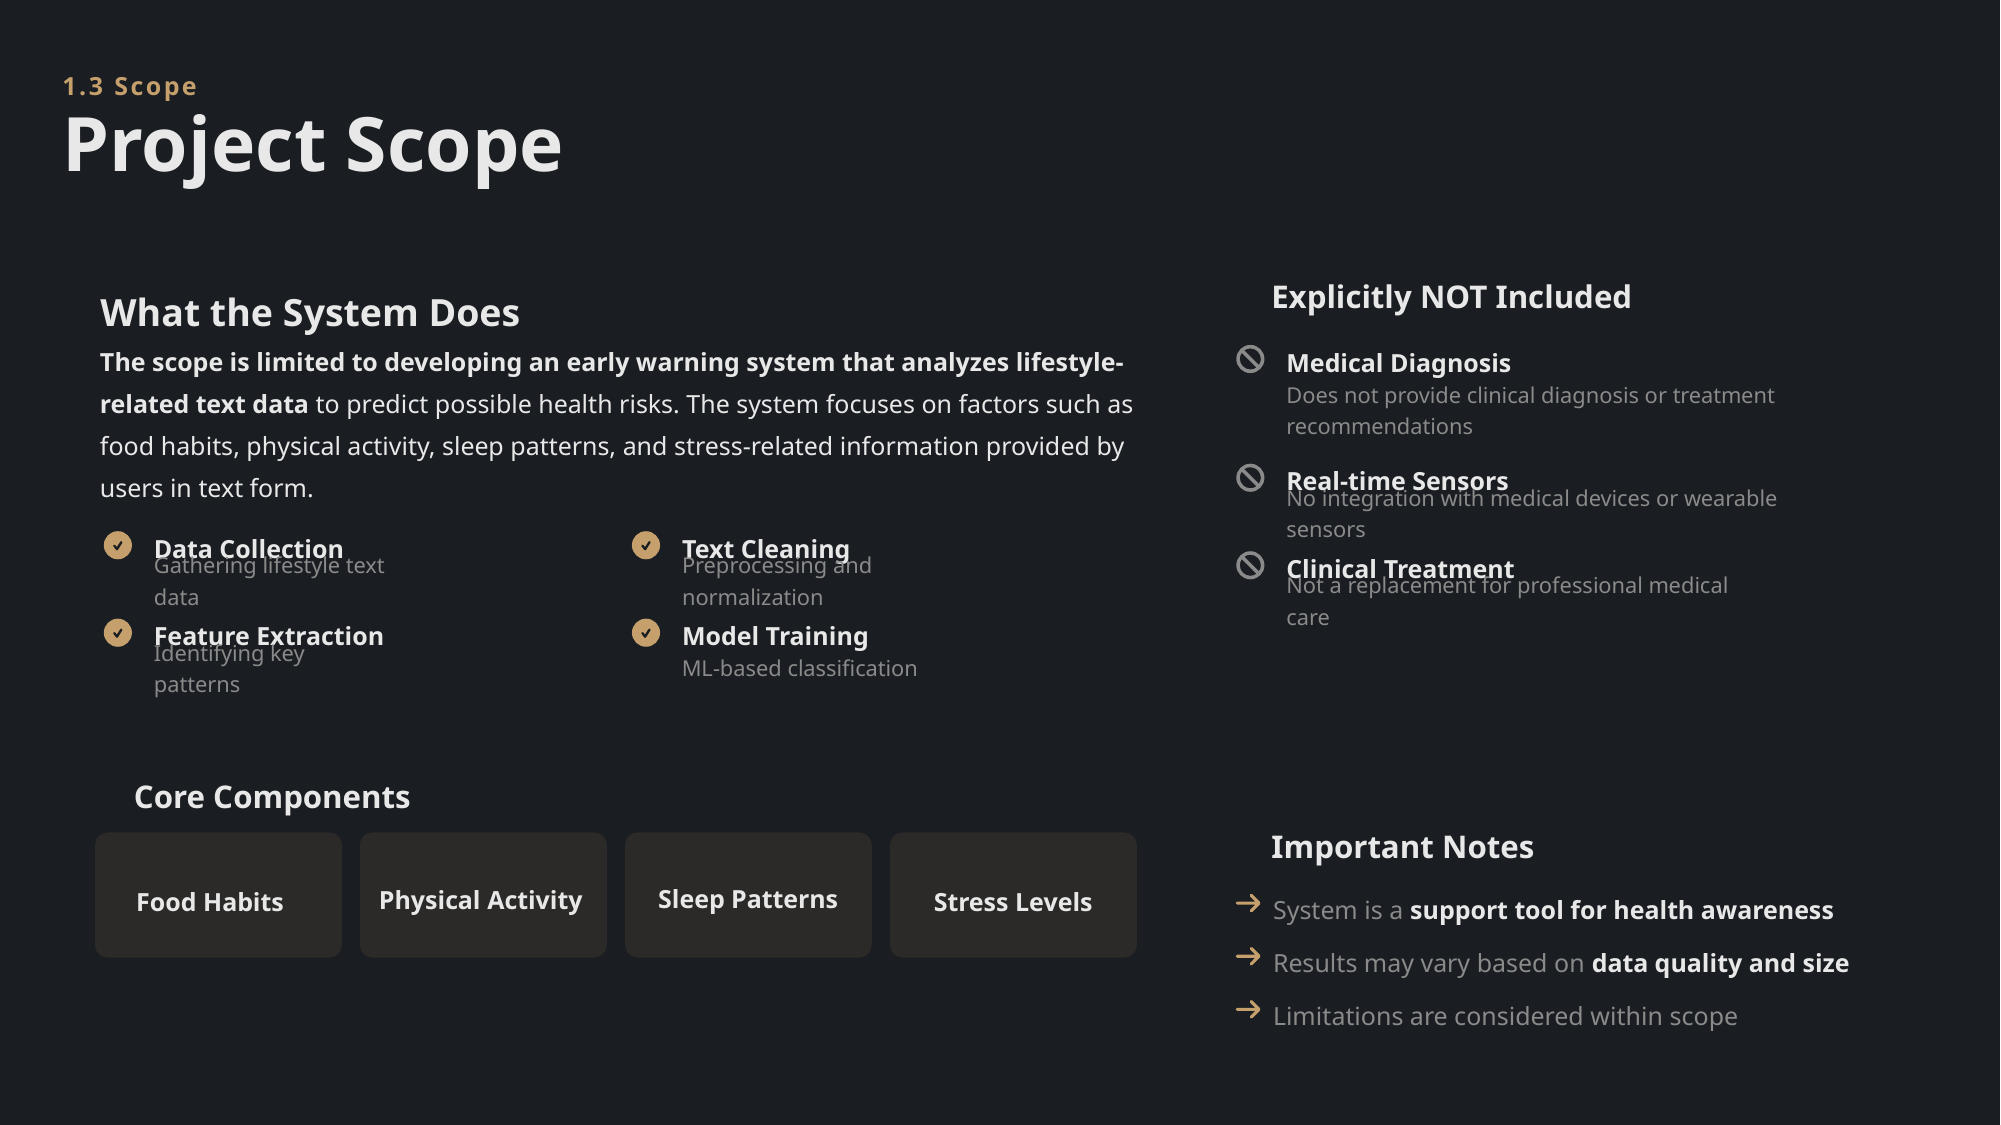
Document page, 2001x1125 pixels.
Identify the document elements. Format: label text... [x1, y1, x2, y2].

text_box No integration with medical devices or wearable sensors [1286, 495, 1843, 527]
text_box Important Notes [1271, 820, 1920, 865]
text_box Results may vary based on data quality and size [1273, 936, 1917, 977]
text_box Identifying key patterns [153, 649, 390, 682]
text_box Real-time Sensors [1286, 457, 1845, 495]
text_box The scope is limited to developing an early warning system that analyzes lifestyle-related text data to predict possible health risks. The system focuses on factors such as food habits, physical activity, sleep patterns, and stress-related information provided by users in text form. [99, 337, 1150, 500]
text_box Feature Extraction [153, 612, 392, 650]
text_box [1236, 463, 1265, 492]
text_box Does not provide clinical diagnosis or treatment recommendations [1286, 376, 1917, 439]
text_box Food Habits [99, 878, 322, 916]
text_box [631, 531, 661, 560]
text_box Not a replacement for professional medical care [1286, 582, 1762, 614]
text_box System is a support tool for health awareness [1273, 883, 1917, 924]
text_box [103, 531, 132, 560]
text_box Model Training [682, 612, 923, 650]
text_box 1.3 Scope [62, 62, 1950, 100]
text_box Sleep Patterns [637, 875, 860, 914]
text_box ML-based classification [681, 649, 921, 682]
text_box [1235, 1000, 1261, 1019]
text_box [1236, 344, 1265, 374]
text_box [94, 832, 342, 958]
text_box What the System Does [100, 284, 1118, 335]
text_box Project Scope [62, 112, 1975, 188]
text_box [624, 832, 872, 958]
text_box Text Cleaning [682, 525, 1014, 563]
text_box Explicitly NOT Included [1271, 270, 1920, 314]
text_box Gathering lifestyle text data [153, 562, 431, 594]
text_box Stress Levels [902, 878, 1125, 916]
text_box Core Components [133, 769, 1152, 814]
text_box Data Collection [153, 525, 432, 563]
text_box [1235, 947, 1261, 966]
text_box Clinical Treatment [1286, 545, 1763, 583]
text_box [359, 832, 607, 958]
text_box [889, 832, 1137, 958]
text_box Medical Diagnosis [1286, 338, 1918, 377]
text_box [1235, 894, 1261, 912]
text_box [1236, 551, 1265, 580]
text_box Physical Activity [369, 876, 592, 914]
text_box Limitations are considered within scope [1273, 989, 1917, 1030]
text_box Preprocessing and normalization [682, 562, 1012, 594]
text_box [103, 618, 132, 647]
text_box [631, 618, 661, 647]
